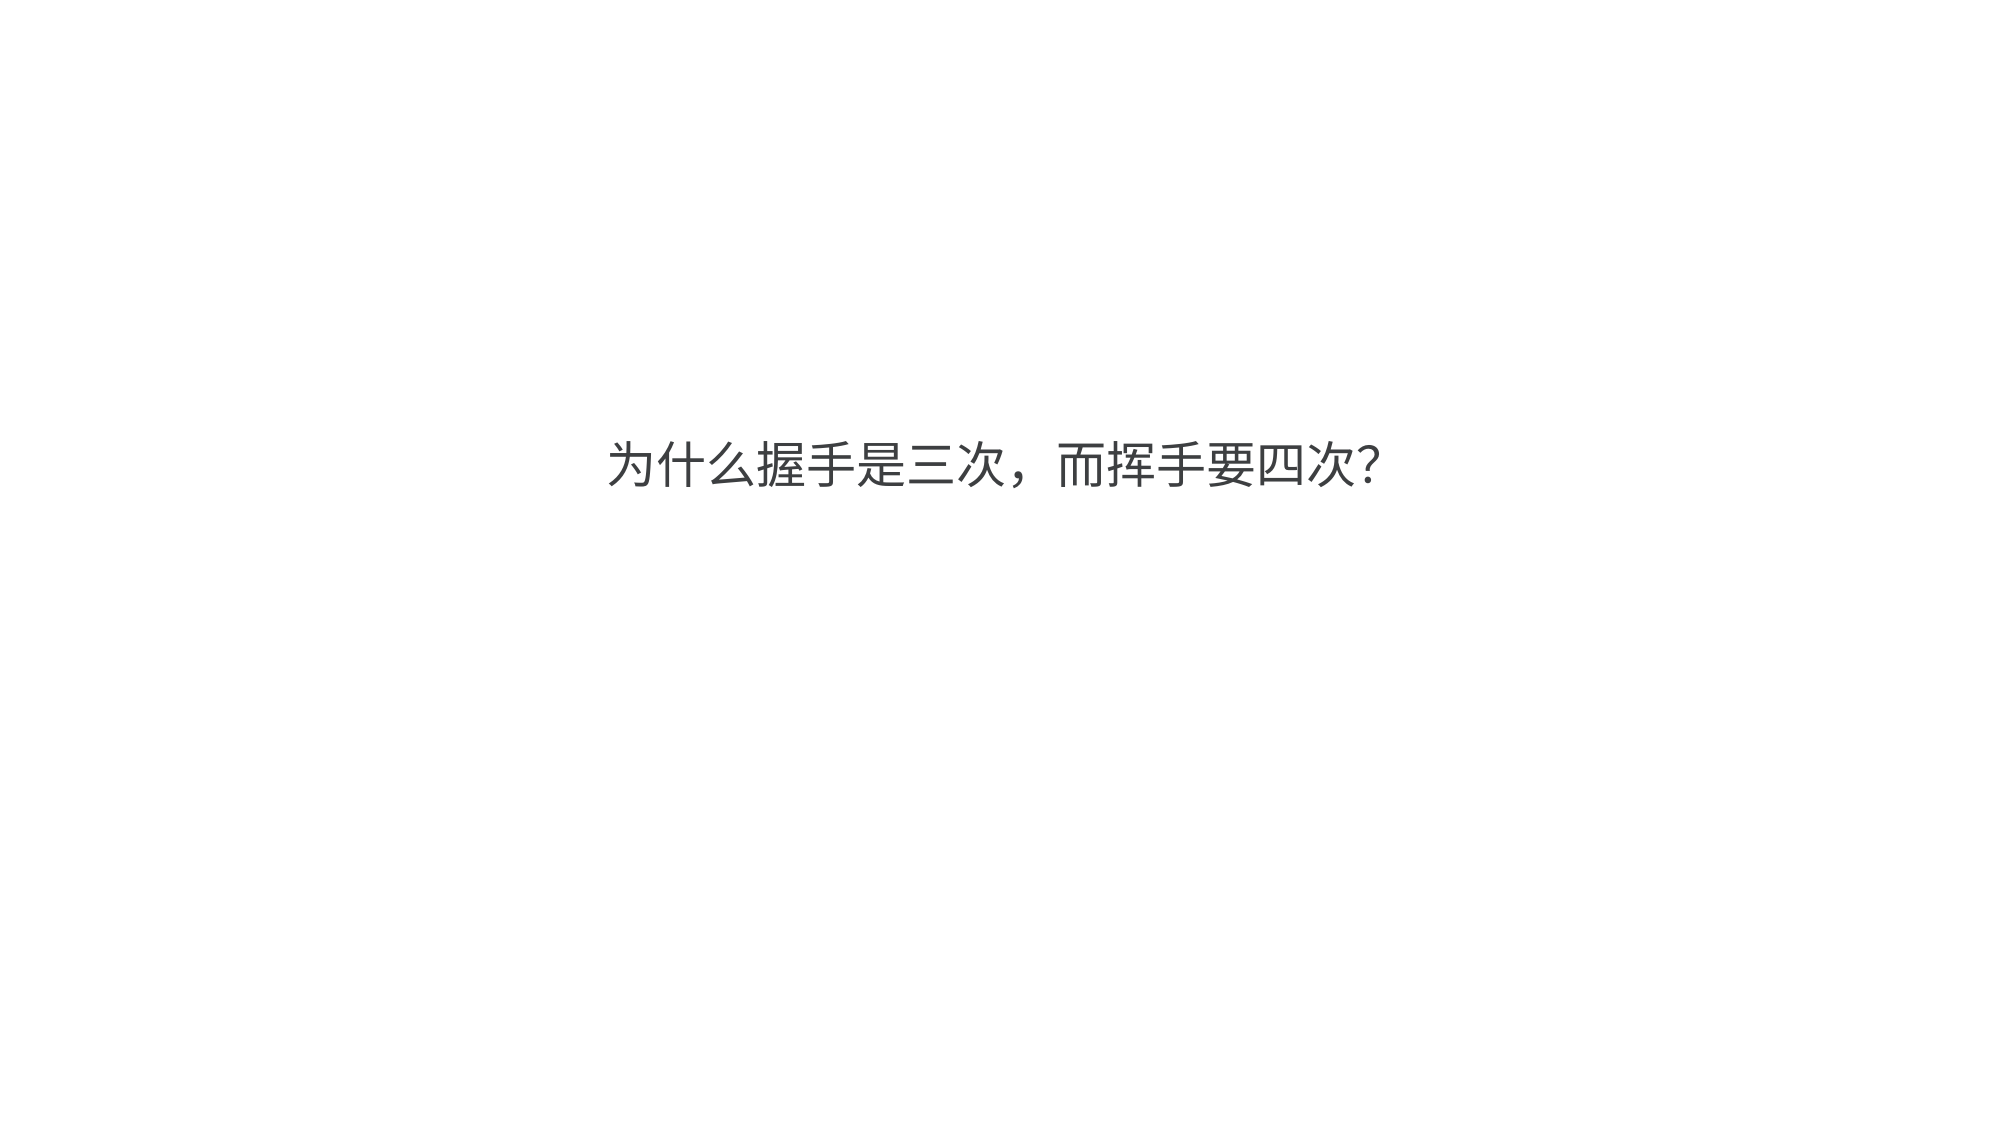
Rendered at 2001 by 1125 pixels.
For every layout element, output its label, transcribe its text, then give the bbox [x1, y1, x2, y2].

text_box 为什么握手是三次，而挥手要四次？ [167, 425, 1845, 501]
